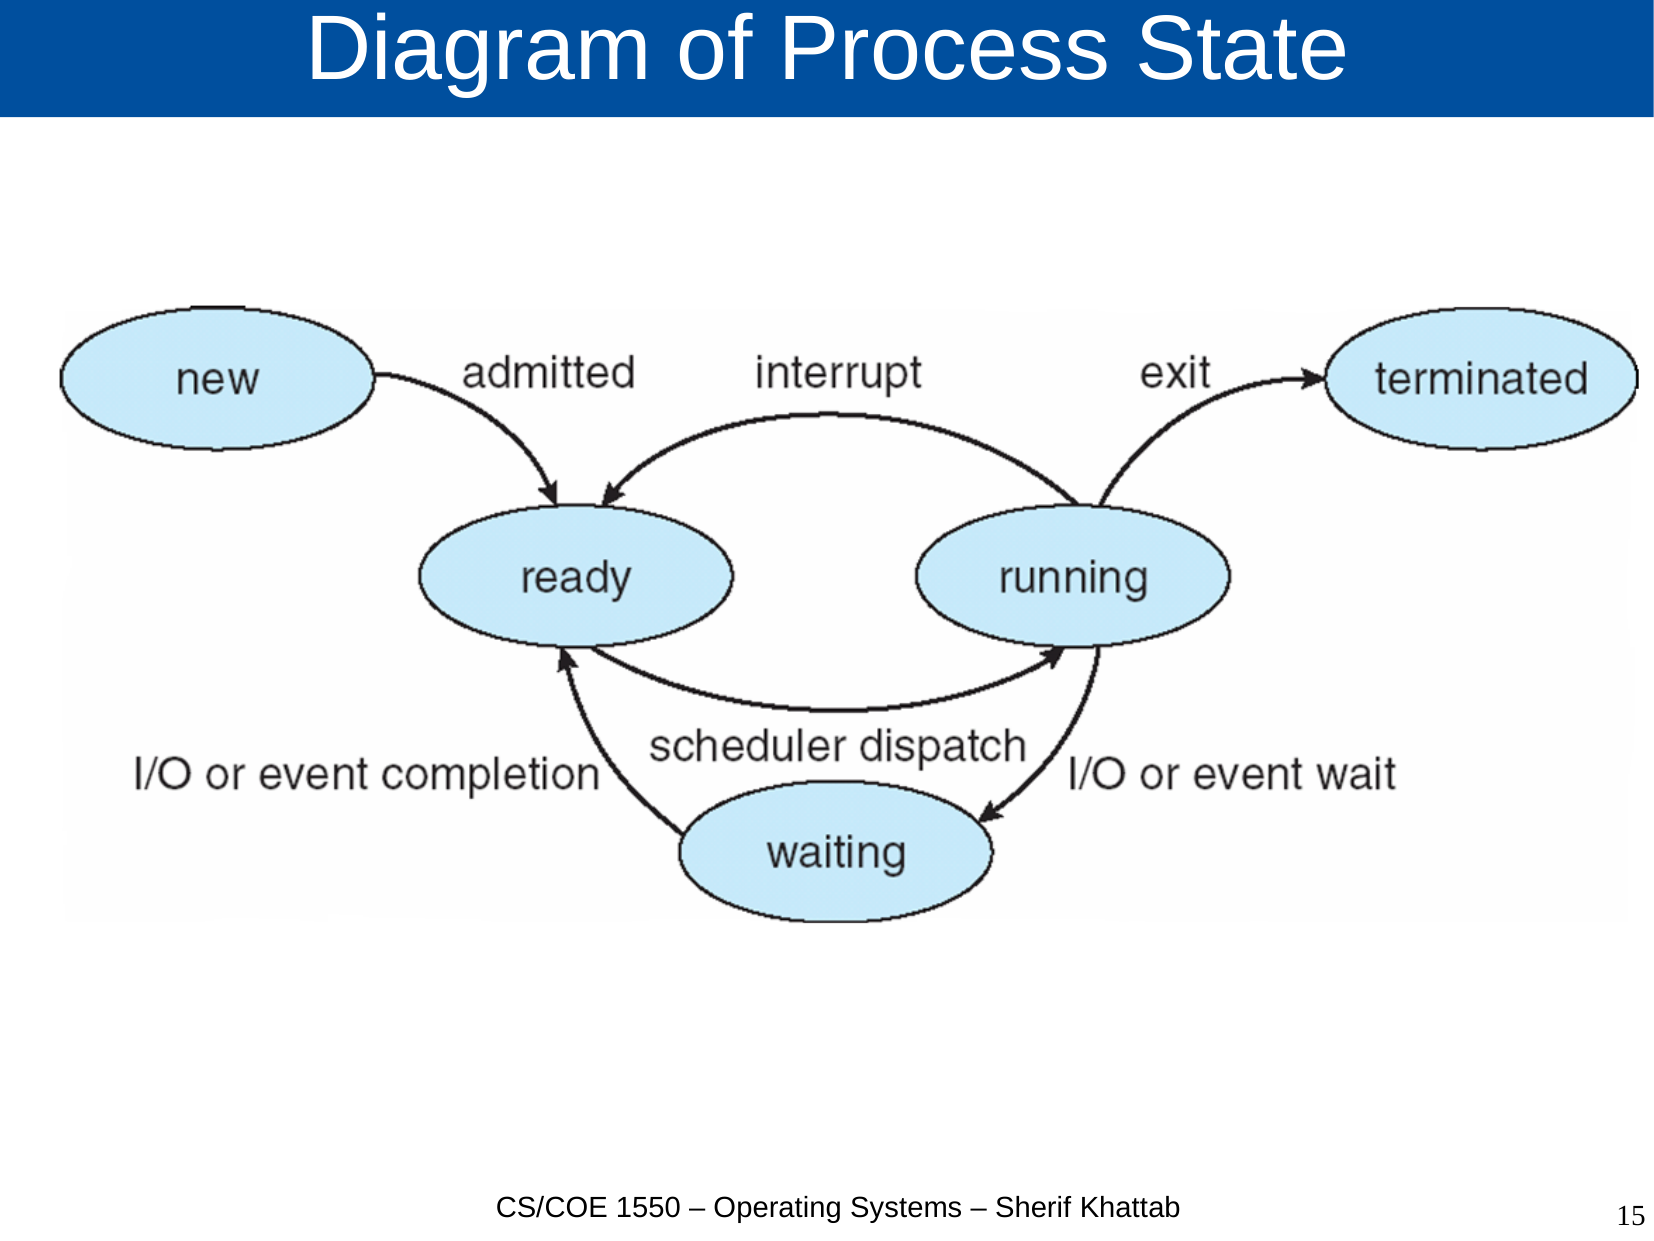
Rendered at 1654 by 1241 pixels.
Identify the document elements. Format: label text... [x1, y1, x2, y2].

footer CS/COE 1550 – Operating Systems – Sherif Khattab [460, 1190, 1217, 1241]
title Diagram of Process State [0, 0, 1654, 118]
slide_number 15 [1265, 1198, 1647, 1241]
picture [49, 296, 1647, 933]
